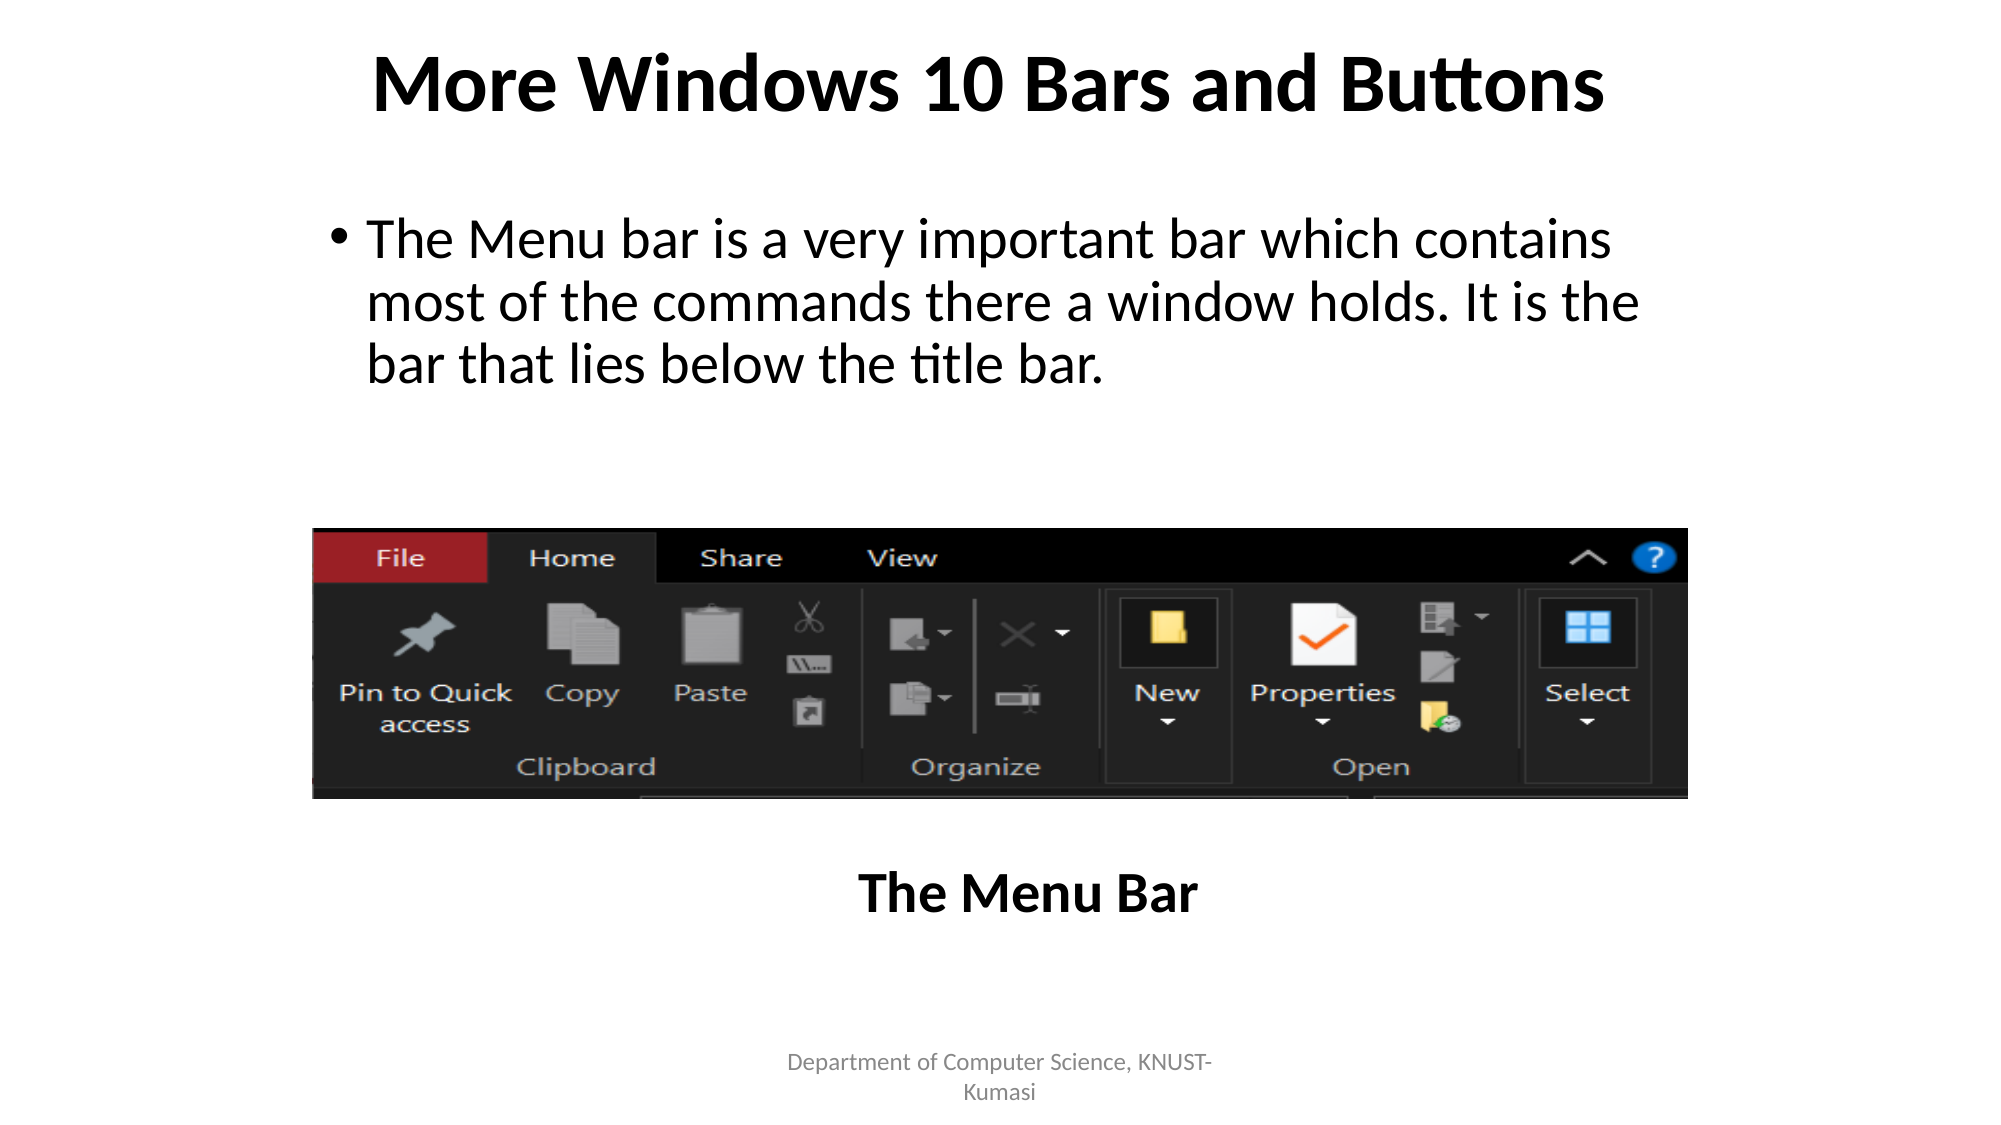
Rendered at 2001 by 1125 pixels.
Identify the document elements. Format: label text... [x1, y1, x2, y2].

picture [312, 528, 1688, 799]
text_box The Menu Bar [843, 846, 1219, 932]
text_box Department of Computer Science, KNUST- Kumasi [783, 1050, 1217, 1106]
list The Menu bar is a very important bar which contains most of the commands there a window holds. It is the bar that lies below the title bar. [314, 200, 1690, 405]
title More Windows 10 Bars and Buttons [300, 0, 1675, 172]
